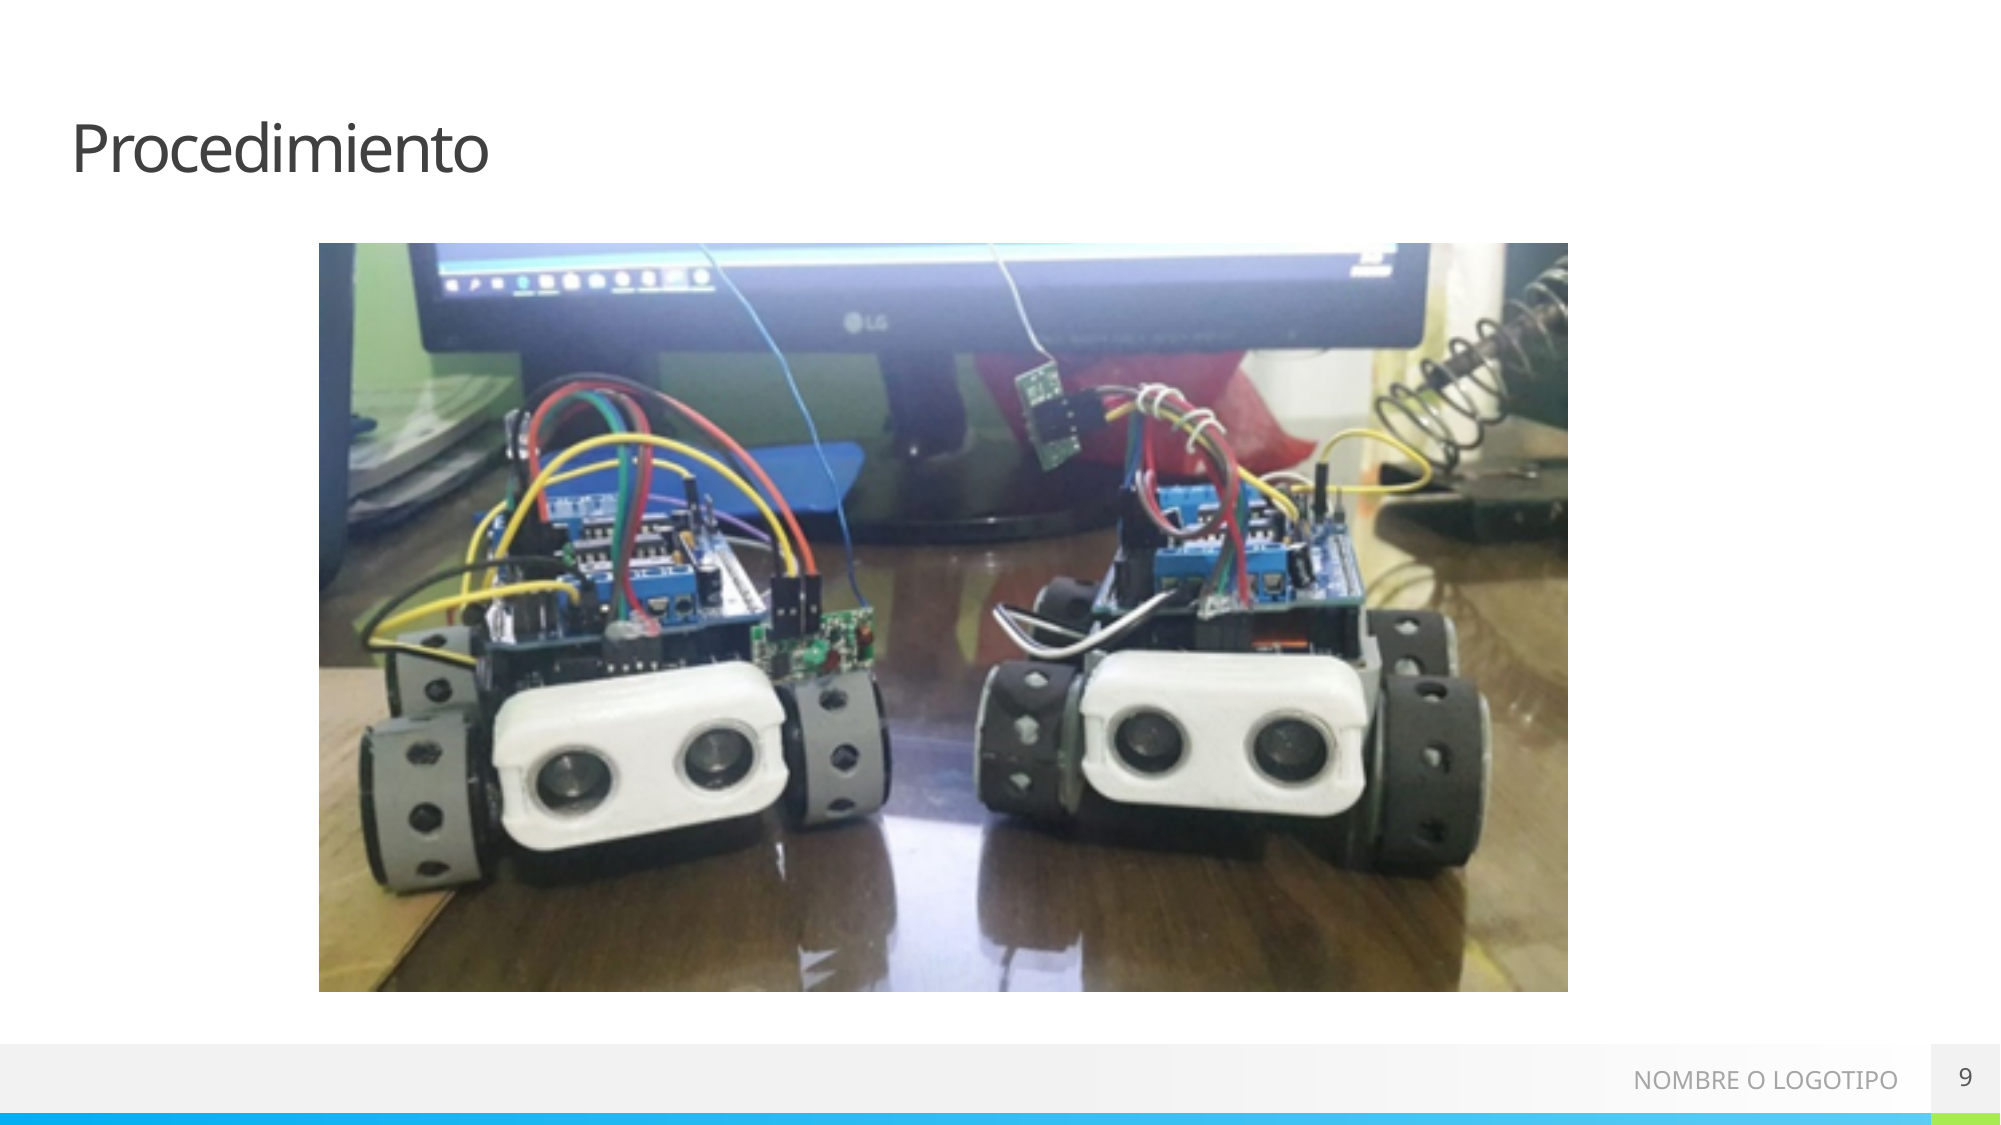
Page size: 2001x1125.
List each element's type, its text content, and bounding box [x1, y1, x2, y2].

slide_number 9 [1931, 1044, 2000, 1114]
title Procedimiento [70, 115, 1932, 186]
picture [319, 243, 1568, 992]
